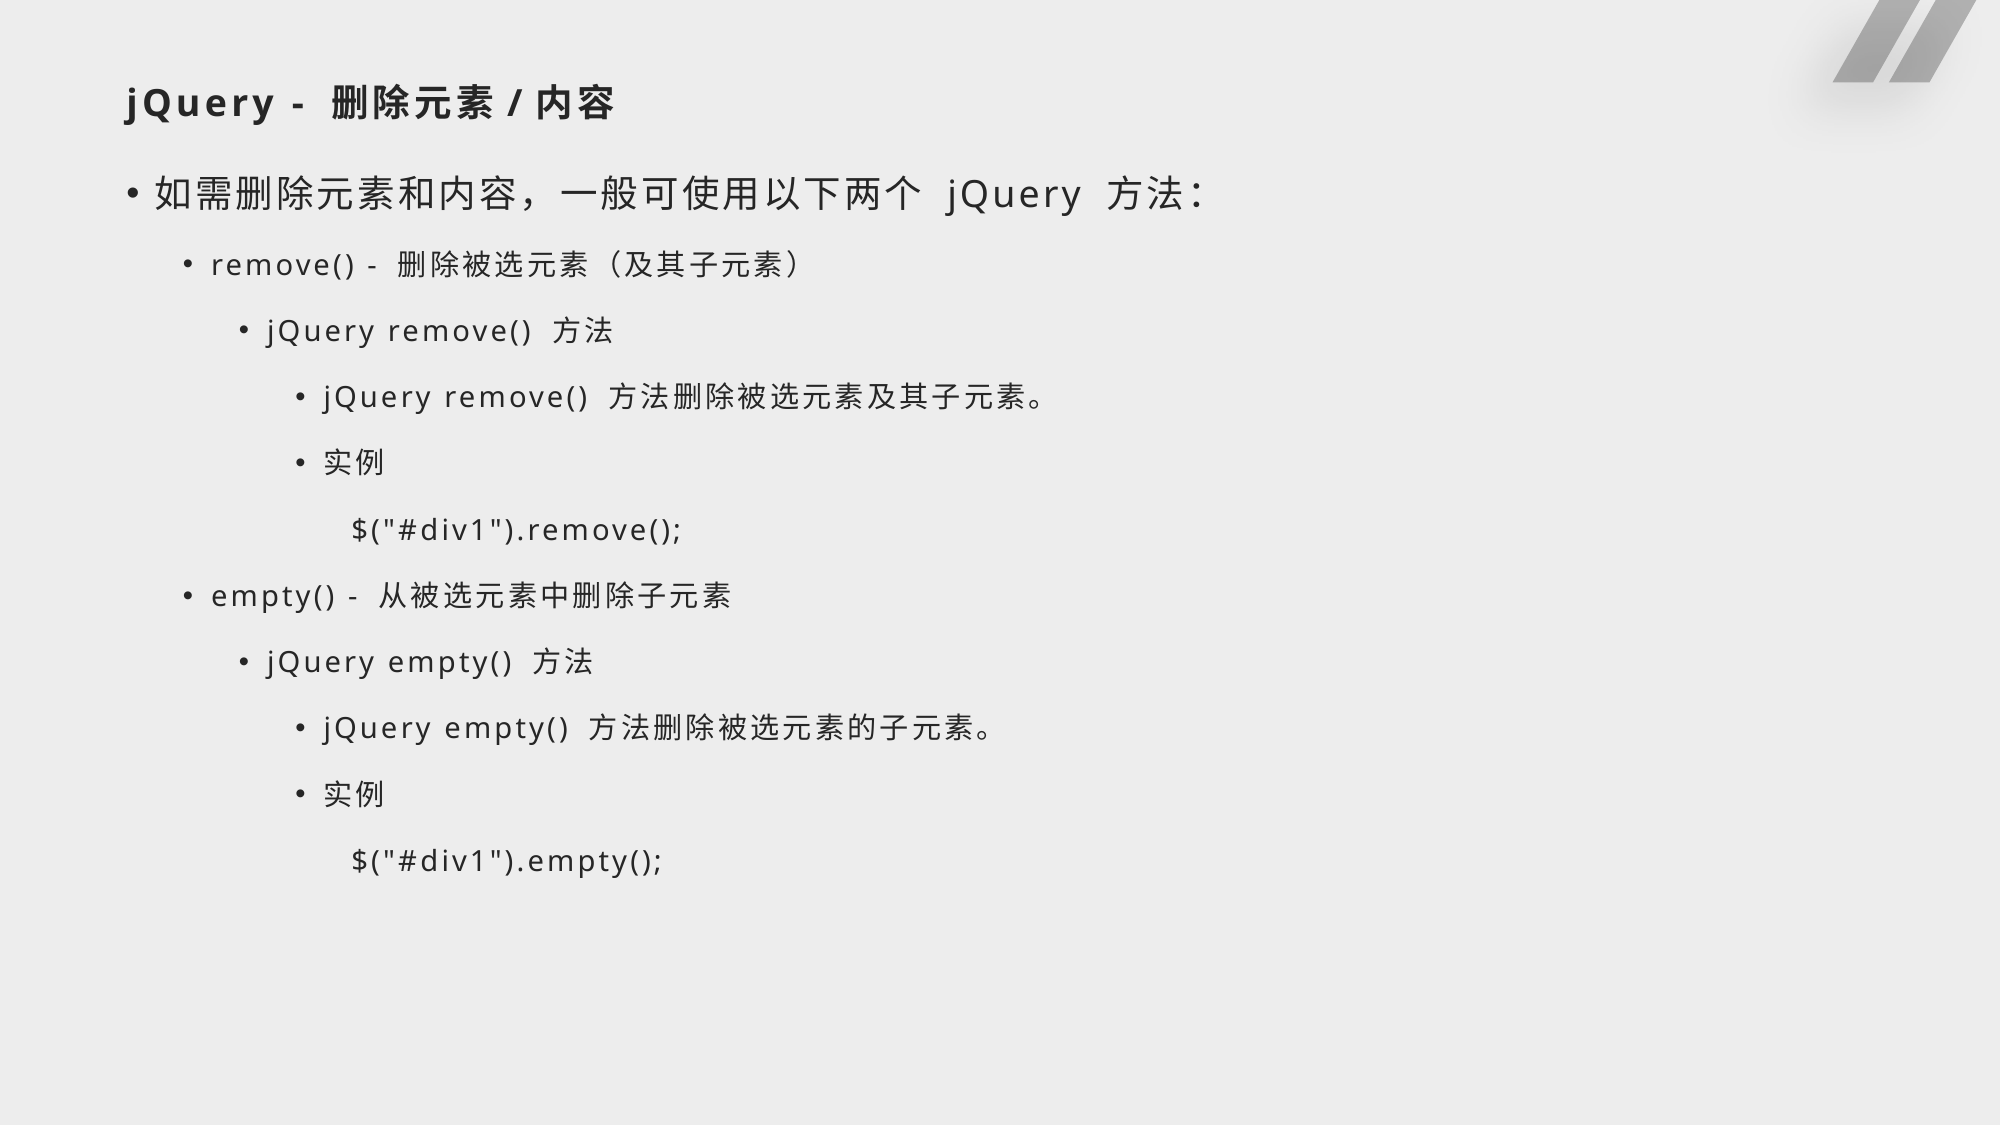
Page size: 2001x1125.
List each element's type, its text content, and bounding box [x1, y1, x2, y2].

list 如需删除元素和内容，一般可使用以下两个 jQuery 方法： remove() - 删除被选元素（及其子元素） jQuery remove() 方法 jQuery remove() 方法删除被选元素及其子元素。 实例 $("#div1").remove(); empty() - 从被选元素中删除子元素 jQuery empty() 方法 jQuery empty() 方法删除被选元素的子元素。 实例 $("#div1").empty(); [109, 156, 1891, 1041]
title jQuery - 删除元素/内容 [109, 72, 1891, 146]
